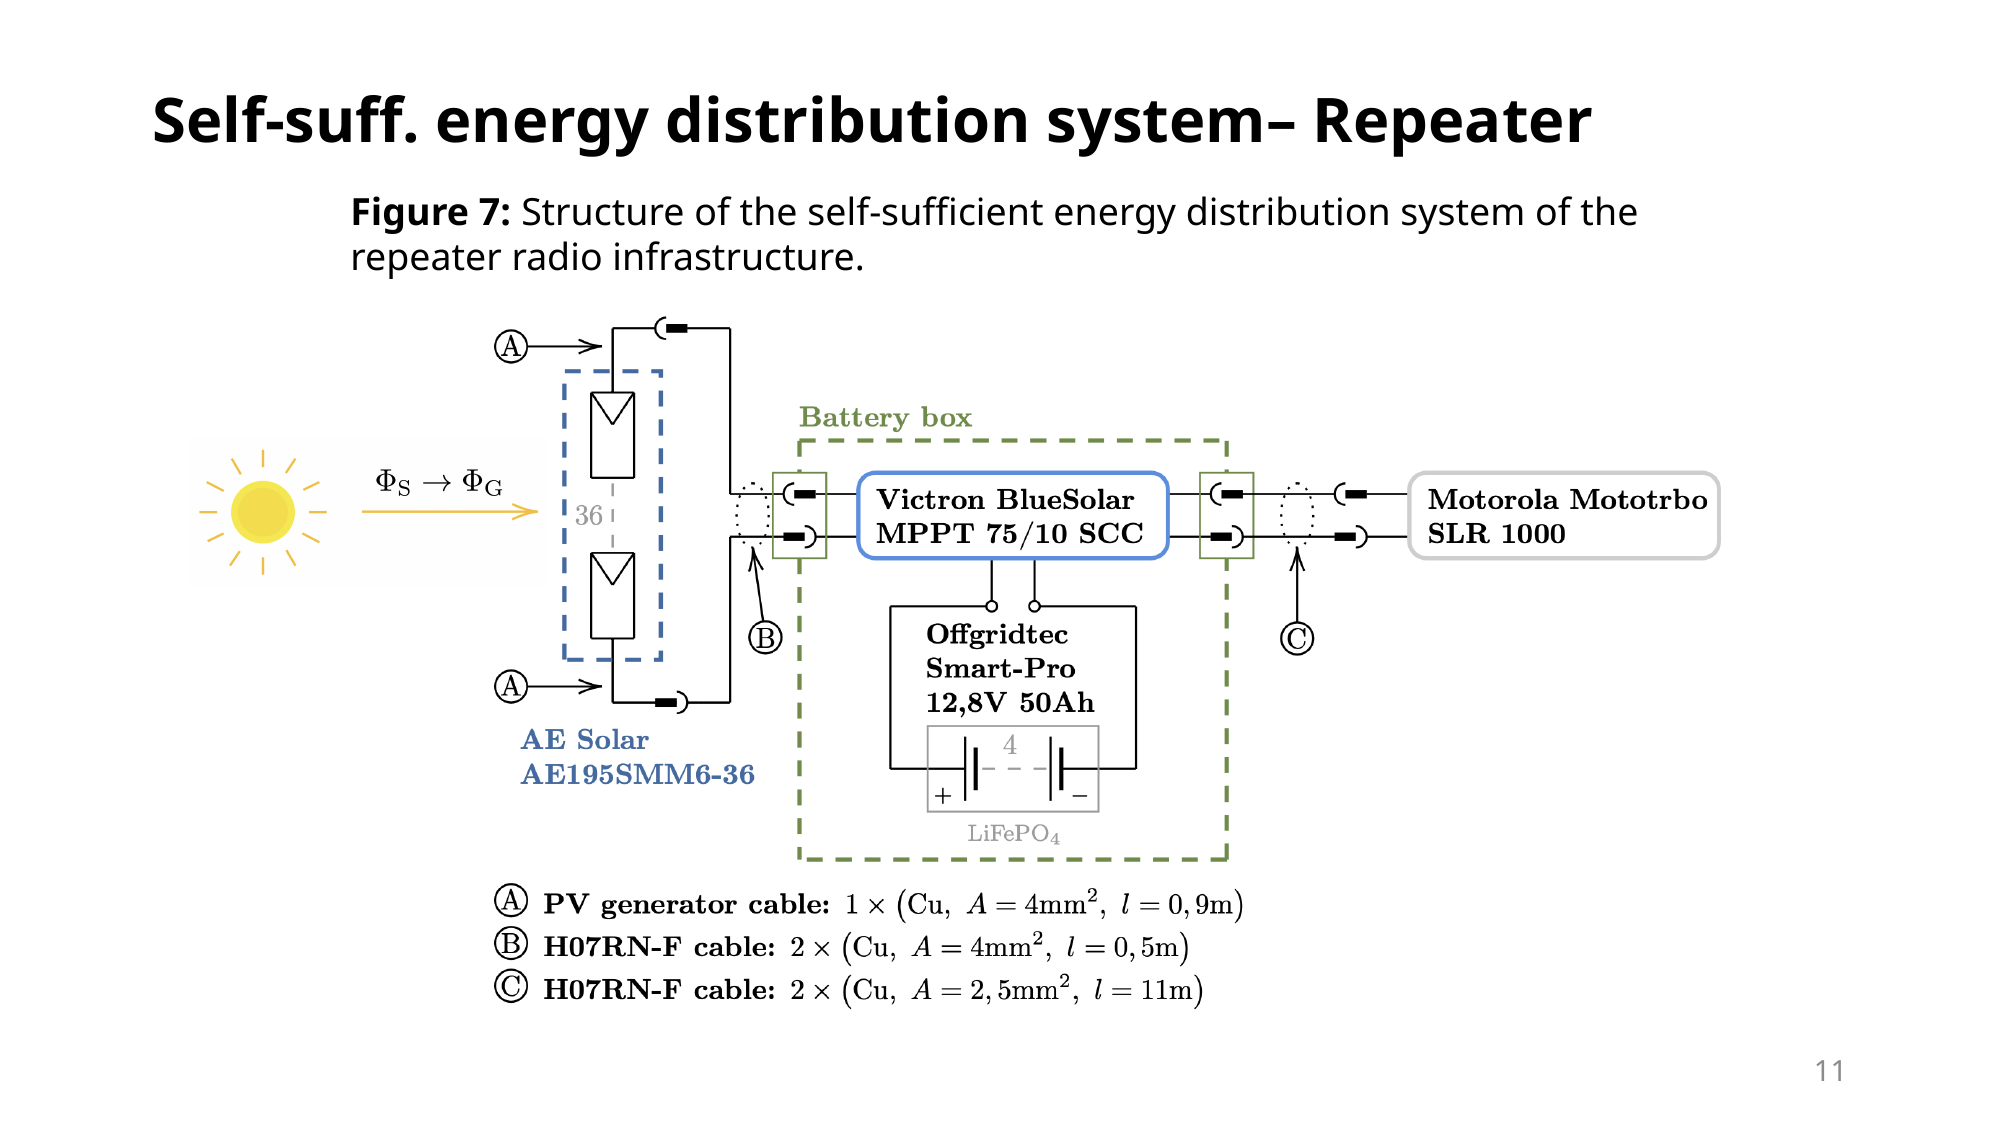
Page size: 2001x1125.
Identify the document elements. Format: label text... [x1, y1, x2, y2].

text_box Figure 7: Structure of the self-sufficient energy distribution system of the repeater radio infrastructure. [335, 187, 1665, 286]
title Self-suff. energy distribution system– Repeater [137, 59, 1863, 187]
slide_number 11 [1412, 1042, 1863, 1103]
picture [190, 294, 1734, 1021]
